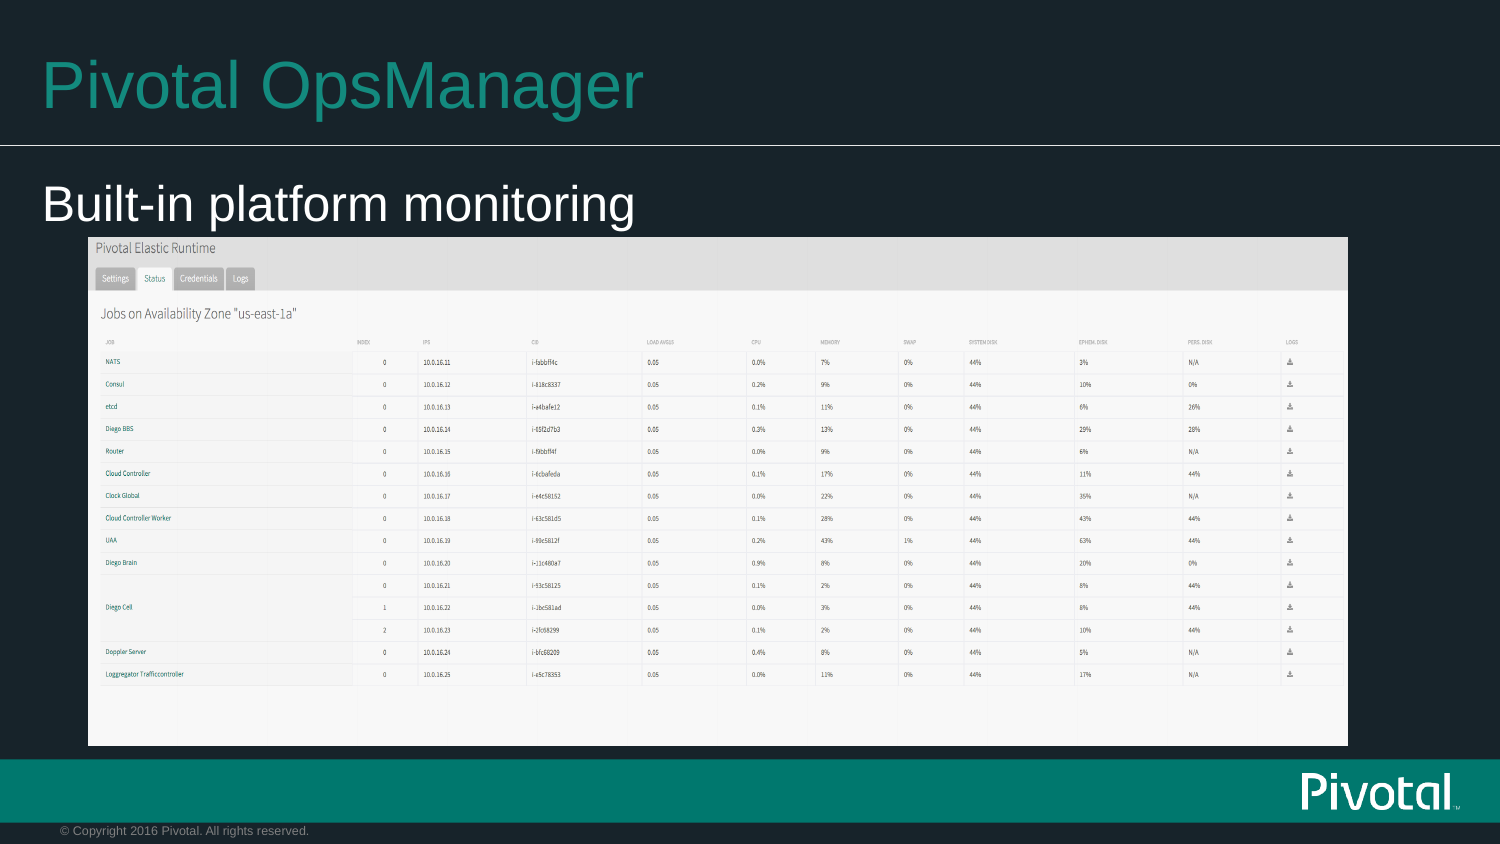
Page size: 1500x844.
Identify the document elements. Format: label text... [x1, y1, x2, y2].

picture [1302, 773, 1460, 810]
picture [88, 237, 1348, 747]
list Built-in platform monitoring [26, 156, 1461, 735]
title Pivotal OpsManager [26, 52, 1461, 113]
